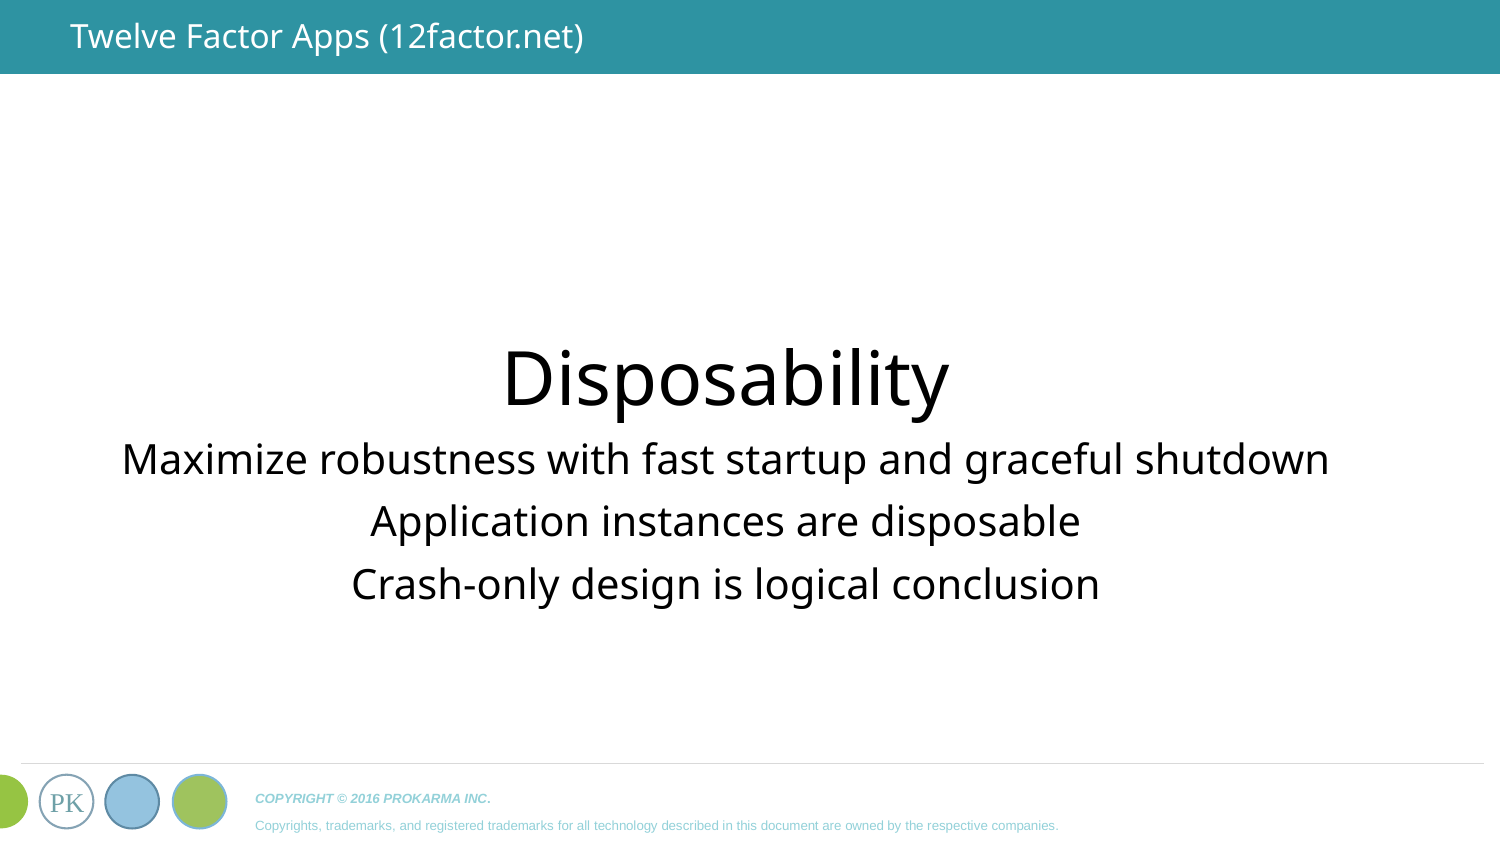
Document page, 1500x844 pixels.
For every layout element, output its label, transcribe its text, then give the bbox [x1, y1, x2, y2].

list Disposability Maximize robustness with fast startup and graceful shutdown Application instances are disposable Crash-only design is logical conclusion [55, 105, 1397, 760]
title Twelve Factor Apps (12factor.net) [55, 12, 1349, 66]
